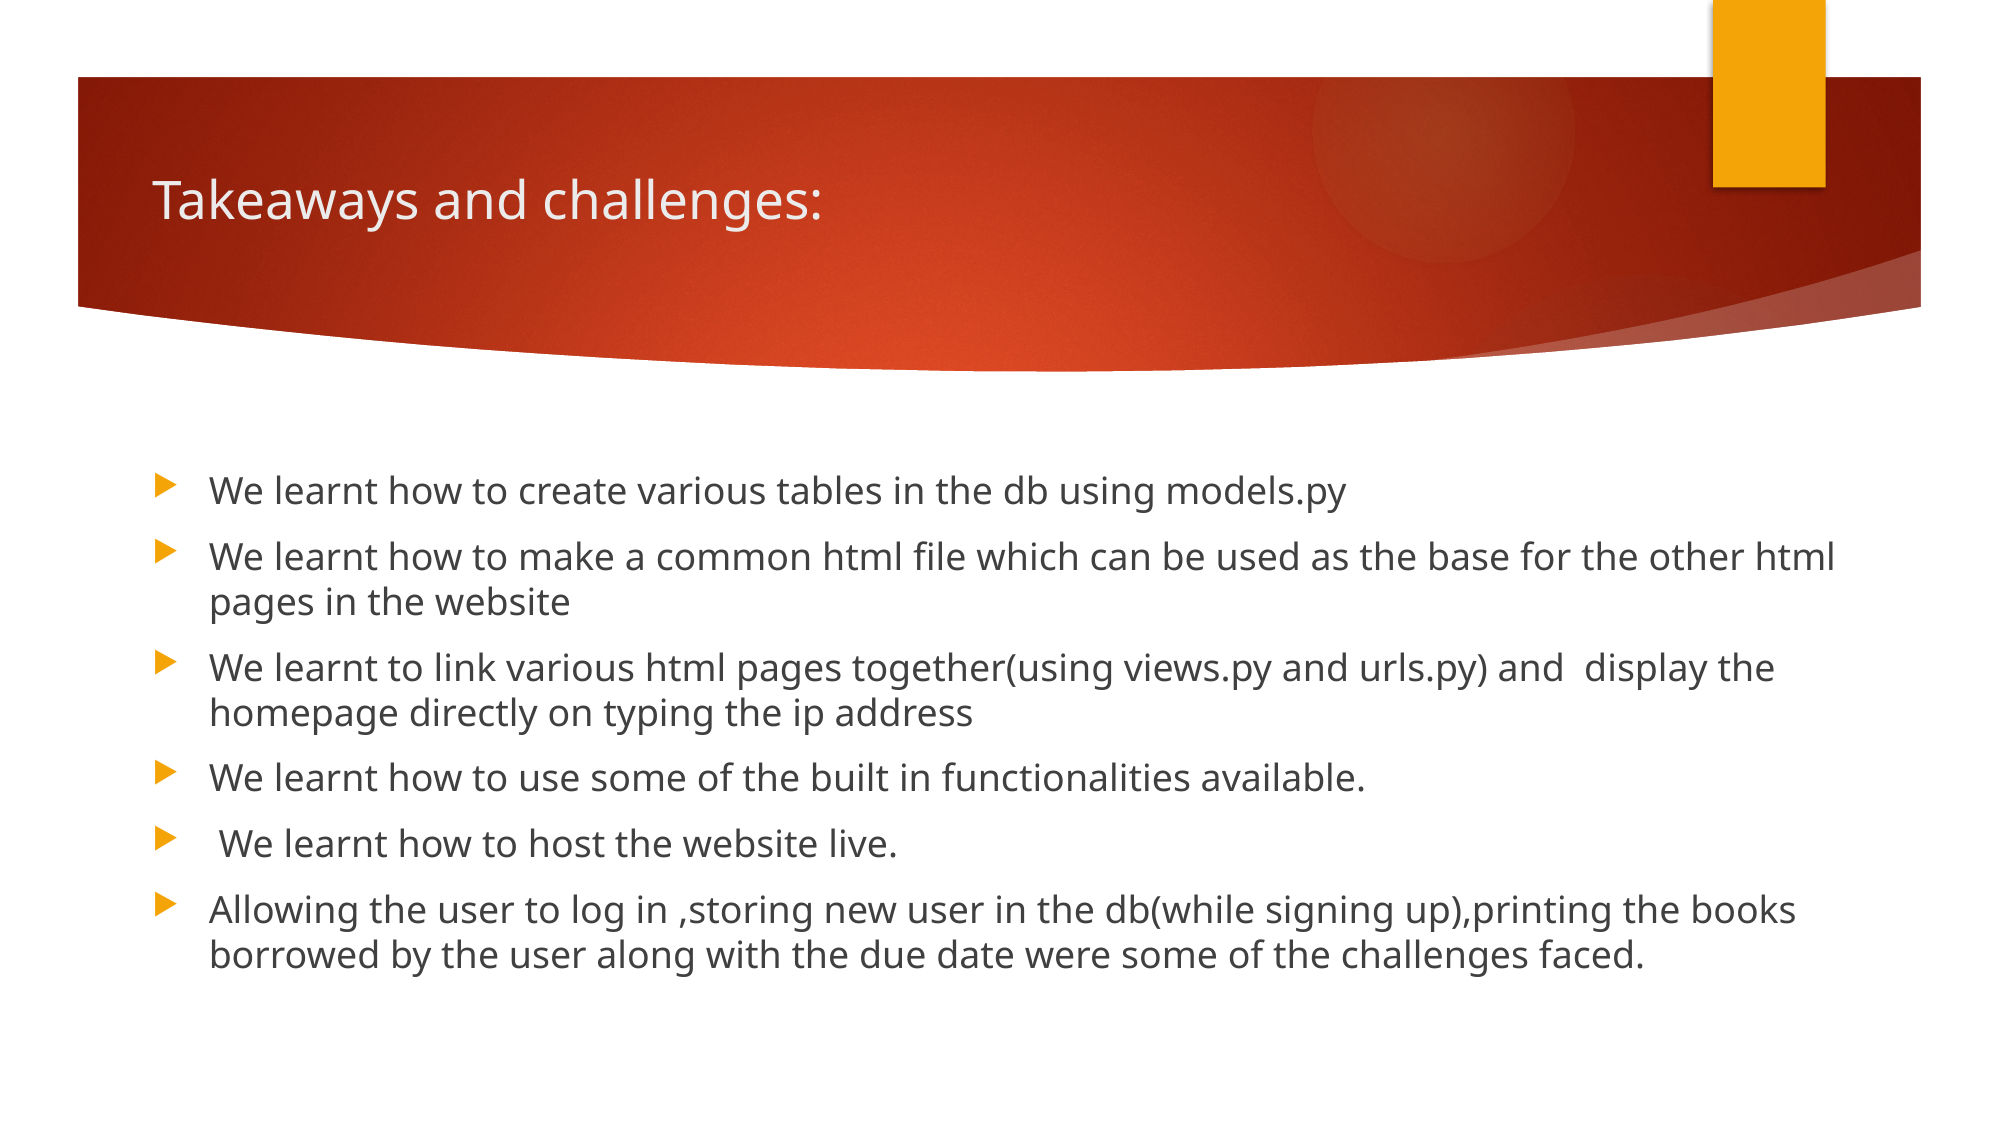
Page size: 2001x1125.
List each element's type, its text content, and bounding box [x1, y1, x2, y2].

list We learnt how to create various tables in the db using models.py We learnt how to make a common html file which can be used as the base for the other html pages in the website We learnt to link various html pages together(using views.py and urls.py) and display the homepage directly on typing the ip address We learnt how to use some of the built in functionalities available. We learnt how to host the website live. Allowing the user to log in ,storing new user in the db(while signing up),printing the books borrowed by the user along with the due date were some of the challenges faced. [137, 459, 1863, 1014]
title Takeaways and challenges: [137, 158, 1254, 238]
